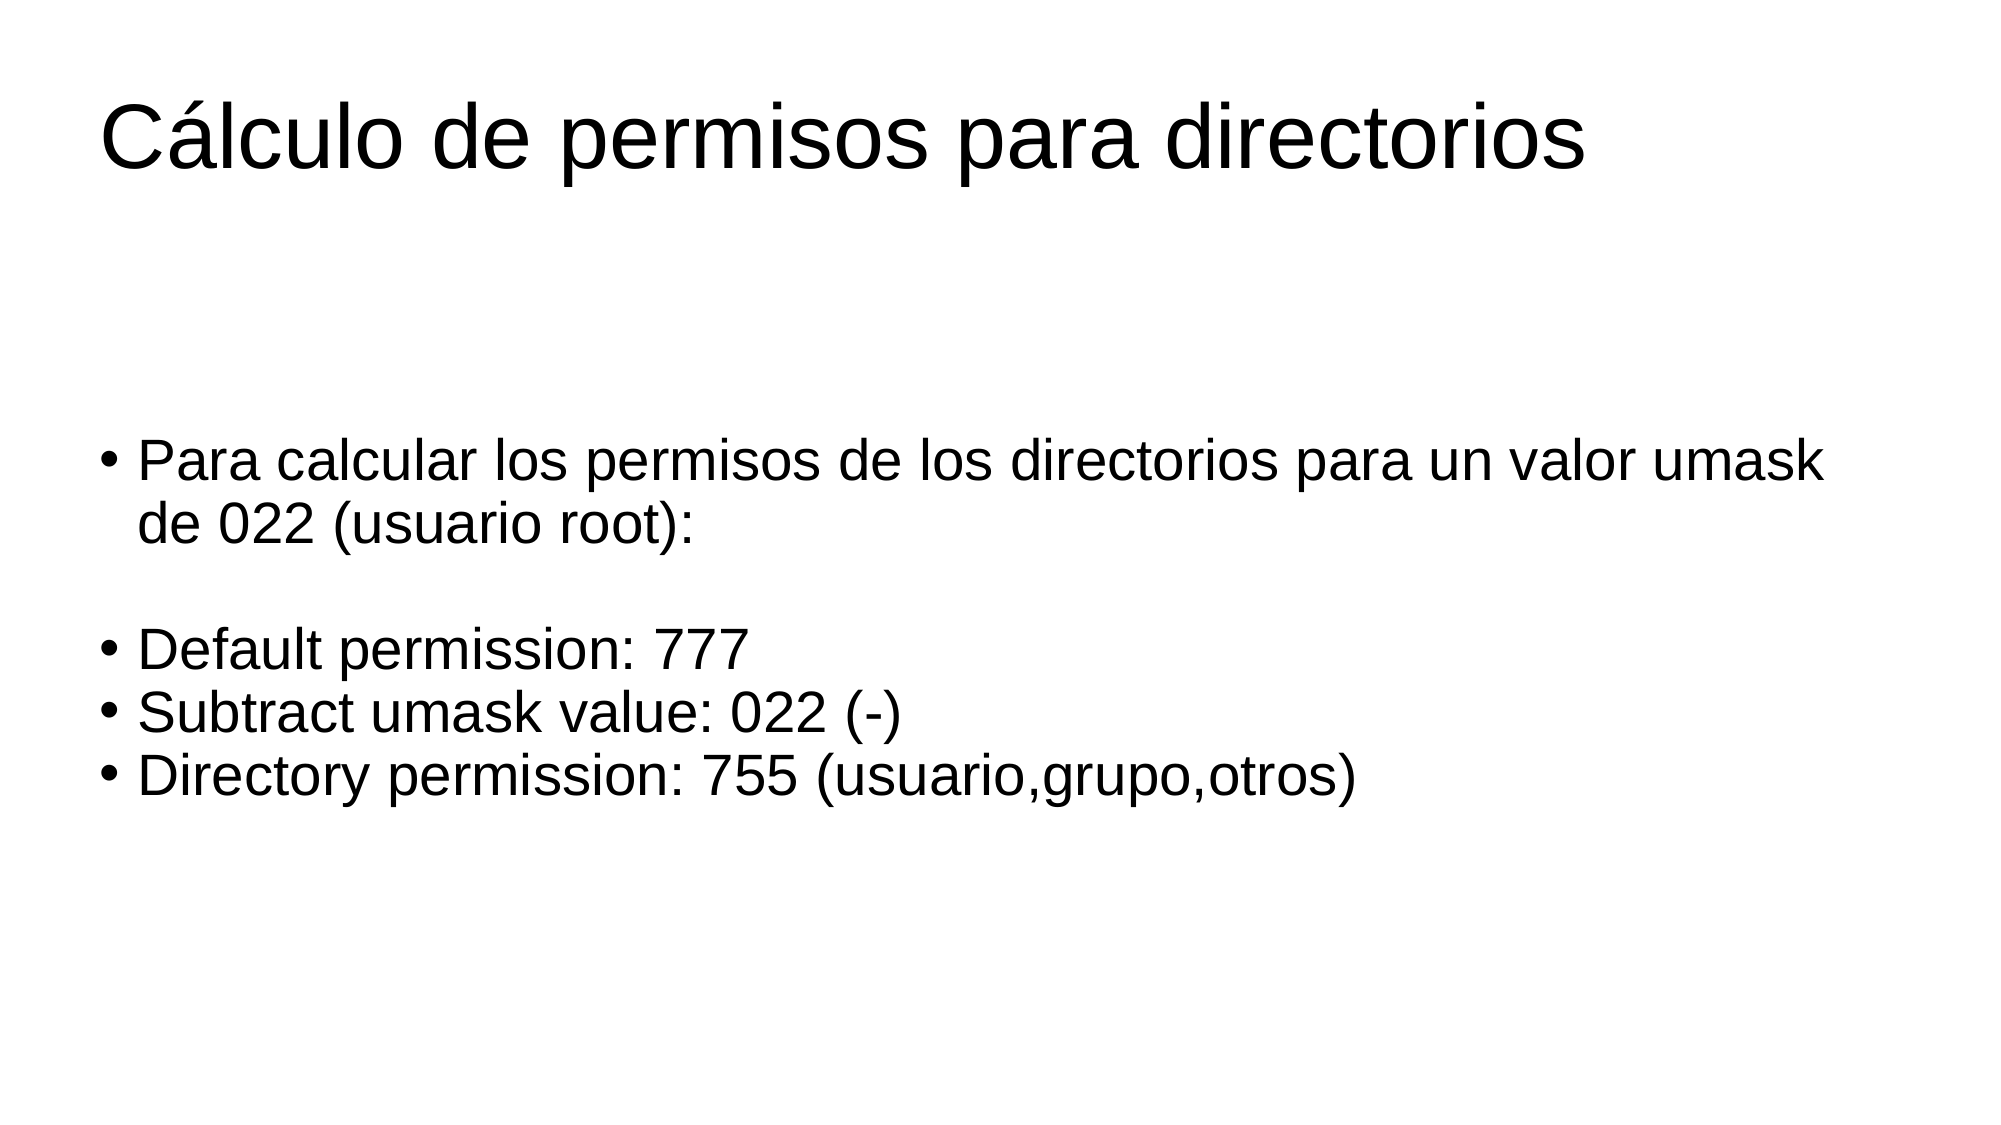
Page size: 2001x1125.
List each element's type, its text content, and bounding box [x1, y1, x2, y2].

text_box Cálculo de permisos para directorios [99, 44, 1900, 233]
text_box Para calcular los permisos de los directorios para un valor umask de 022 (usuario root): Default permission: 777 Subtract umask value: 022 (-) Directory permission: 755 (usuario,grupo,otros) [99, 430, 1900, 1090]
